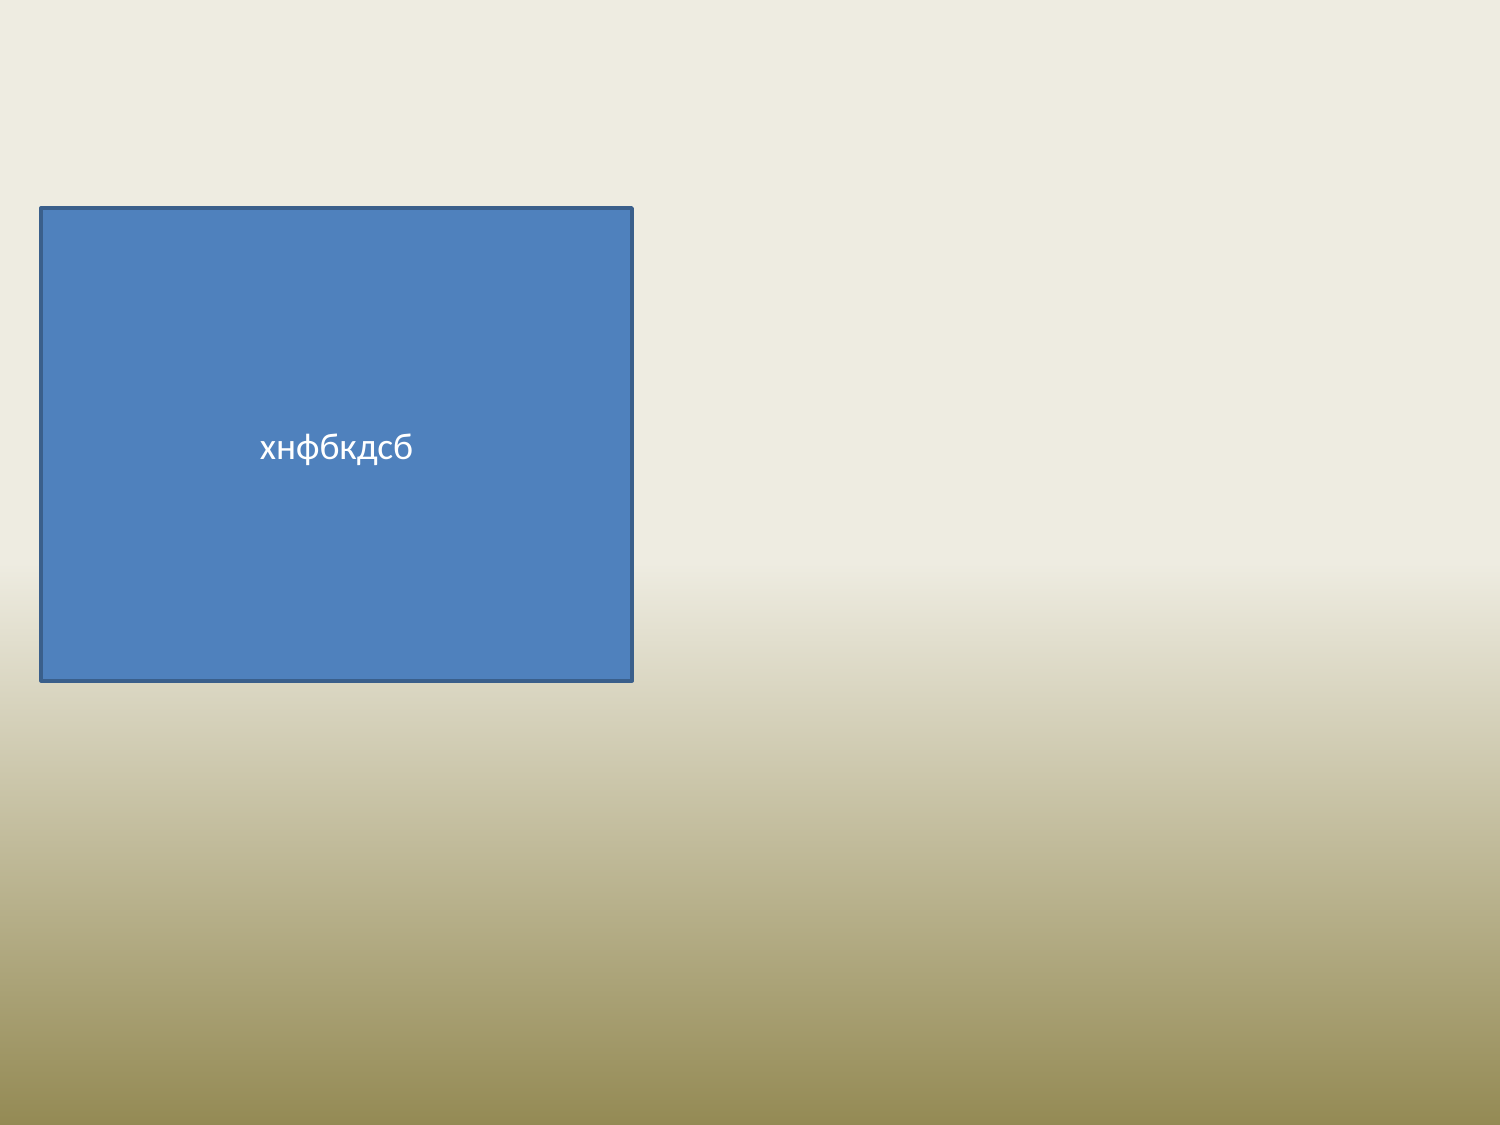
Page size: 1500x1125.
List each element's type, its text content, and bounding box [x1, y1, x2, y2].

text_box хнфбкдсб [39, 206, 634, 683]
